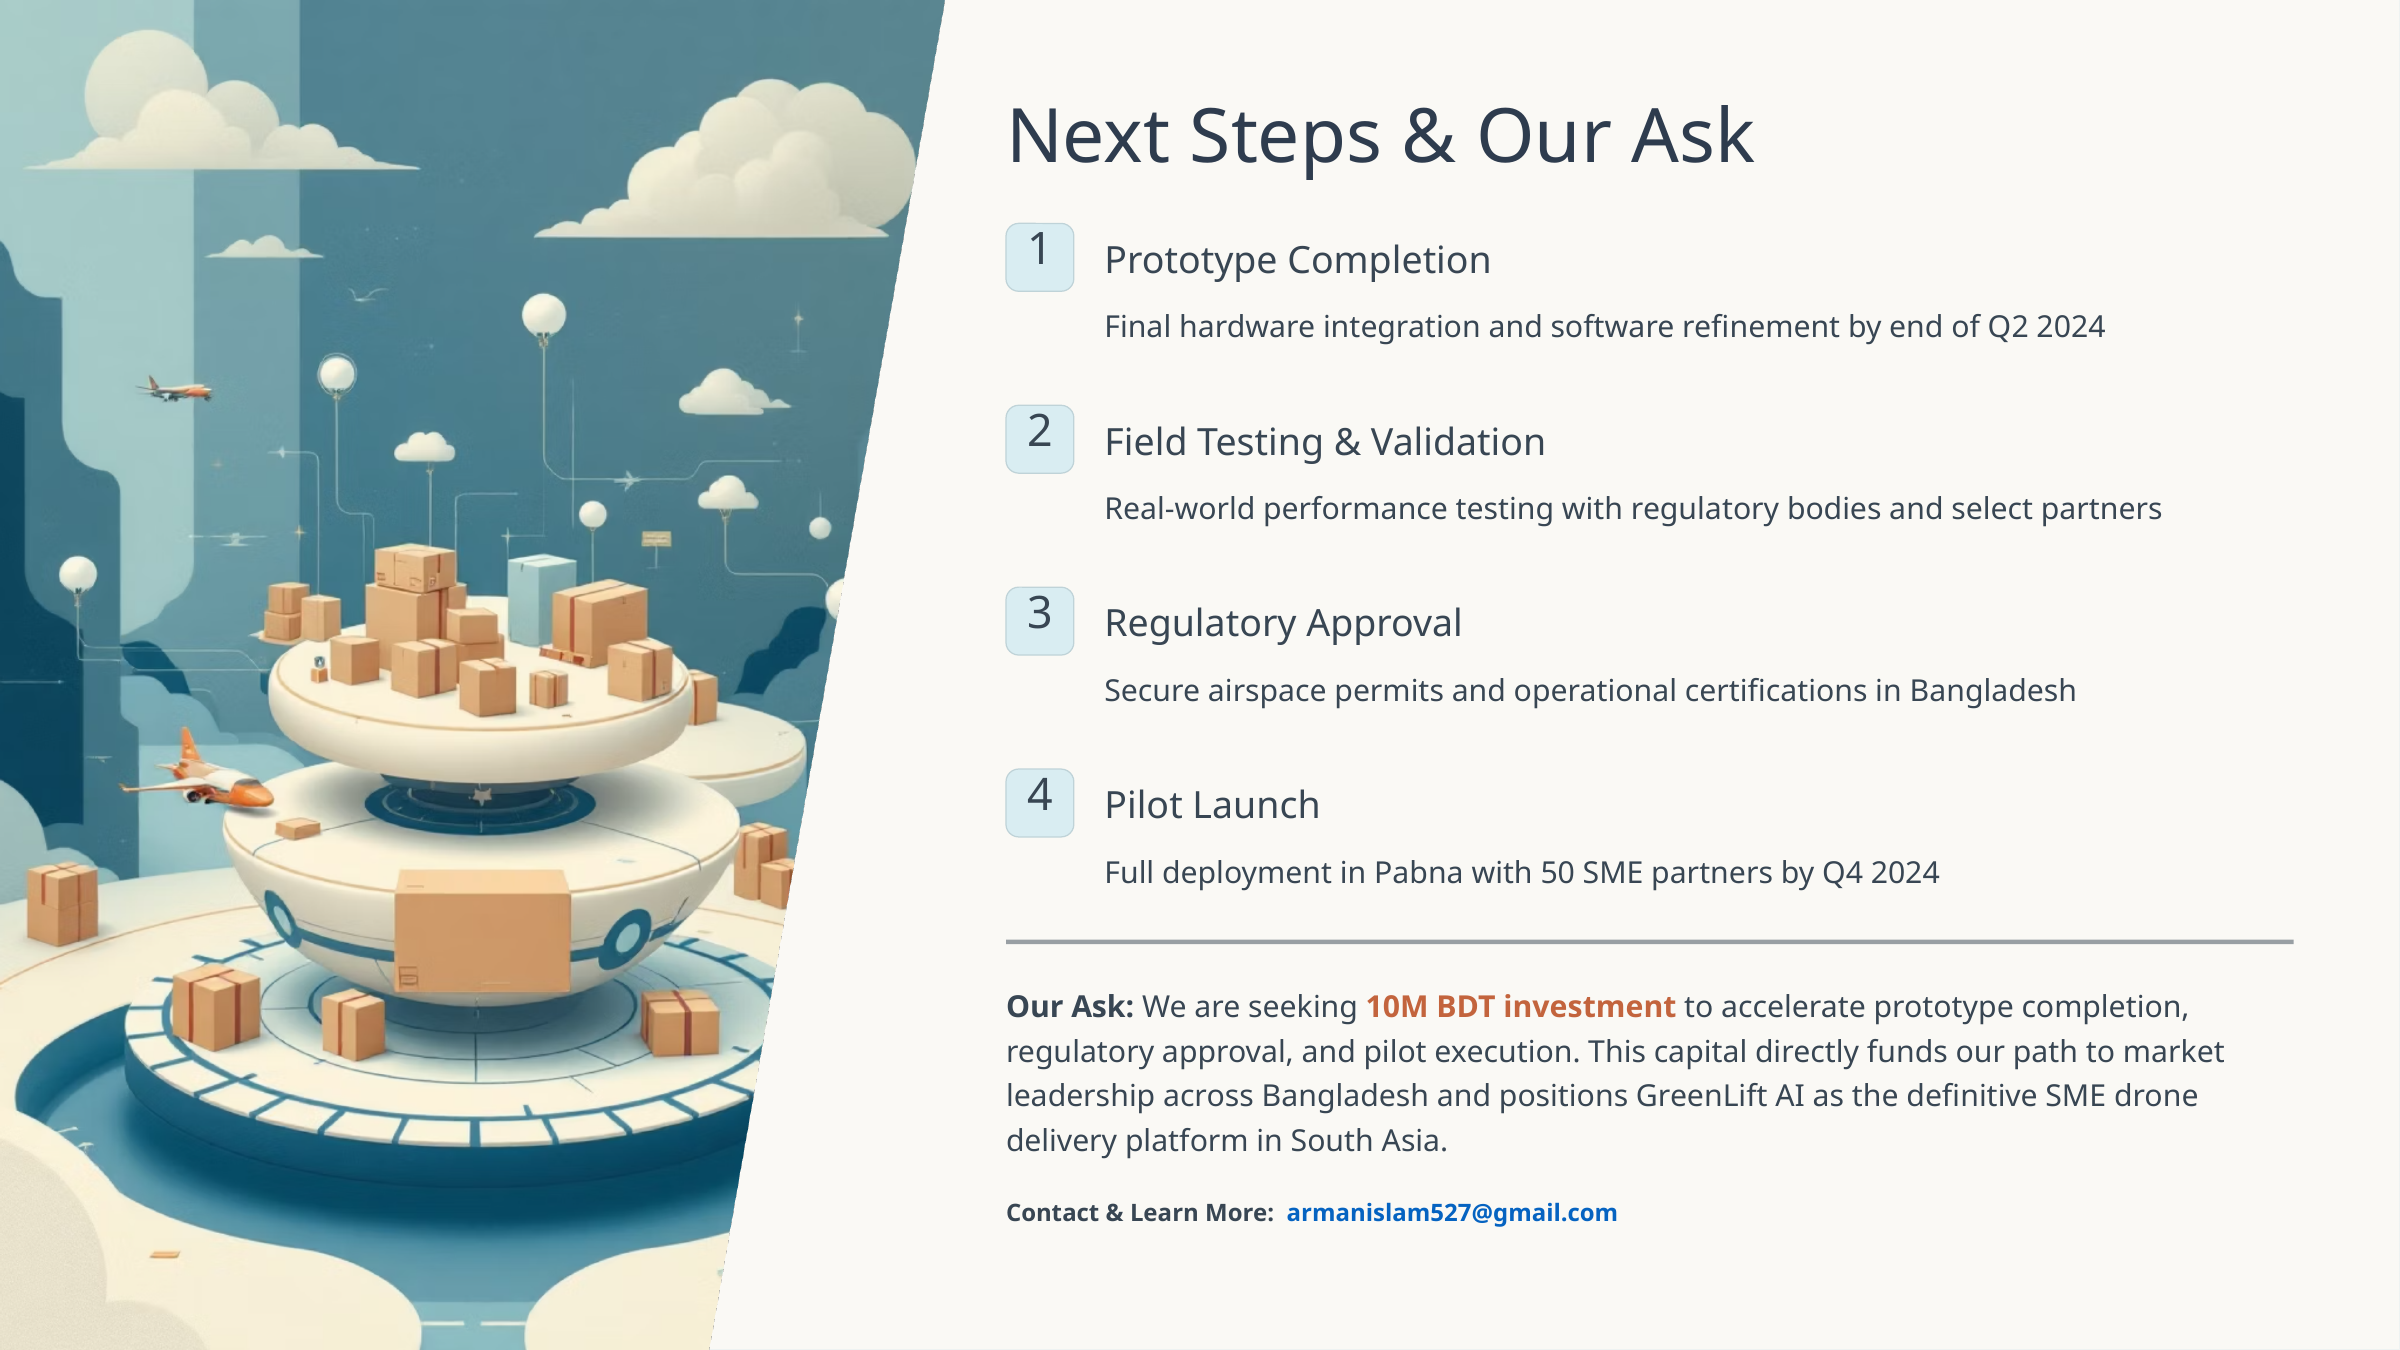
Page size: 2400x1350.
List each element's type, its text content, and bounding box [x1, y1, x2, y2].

text_box 1 [1017, 229, 1063, 286]
picture [0, 0, 945, 1350]
text_box 3 [1017, 592, 1063, 650]
text_box [1005, 769, 1074, 837]
text_box Final hardware integration and software refinement by end of Q2 2024 [1104, 299, 2294, 345]
text_box Pilot Launch [1104, 779, 1483, 827]
text_box [1005, 405, 1074, 474]
text_box Secure airspace permits and operational certifications in Bangladesh [1104, 663, 2294, 709]
text_box [1005, 587, 1074, 656]
text_box Real-world performance testing with regulatory bodies and select partners [1104, 481, 2294, 527]
text_box [1005, 223, 1074, 292]
text_box Contact & Learn More: armanislam527@gmail.com [1006, 1194, 2294, 1267]
text_box [1006, 939, 2294, 945]
text_box Full deployment in Pabna with 50 SME partners by Q4 2024 [1104, 844, 2294, 890]
text_box 2 [1017, 410, 1063, 468]
text_box Prototype Completion [1104, 233, 1483, 281]
text_box Regulatory Approval [1104, 597, 1483, 645]
text_box 4 [1017, 774, 1063, 832]
text_box Field Testing & Validation [1104, 415, 1536, 463]
text_box Our Ask: We are seeking 10M BDT investment to accelerate prototype completion, regulatory approval, and pilot execution. This capital directly funds our path to market leadership across Bangladesh and positions GreenLift AI as the definitive SME drone delivery platform in South Asia. [1006, 978, 2294, 1160]
text_box Next Steps & Our Ask [1005, 83, 1763, 178]
